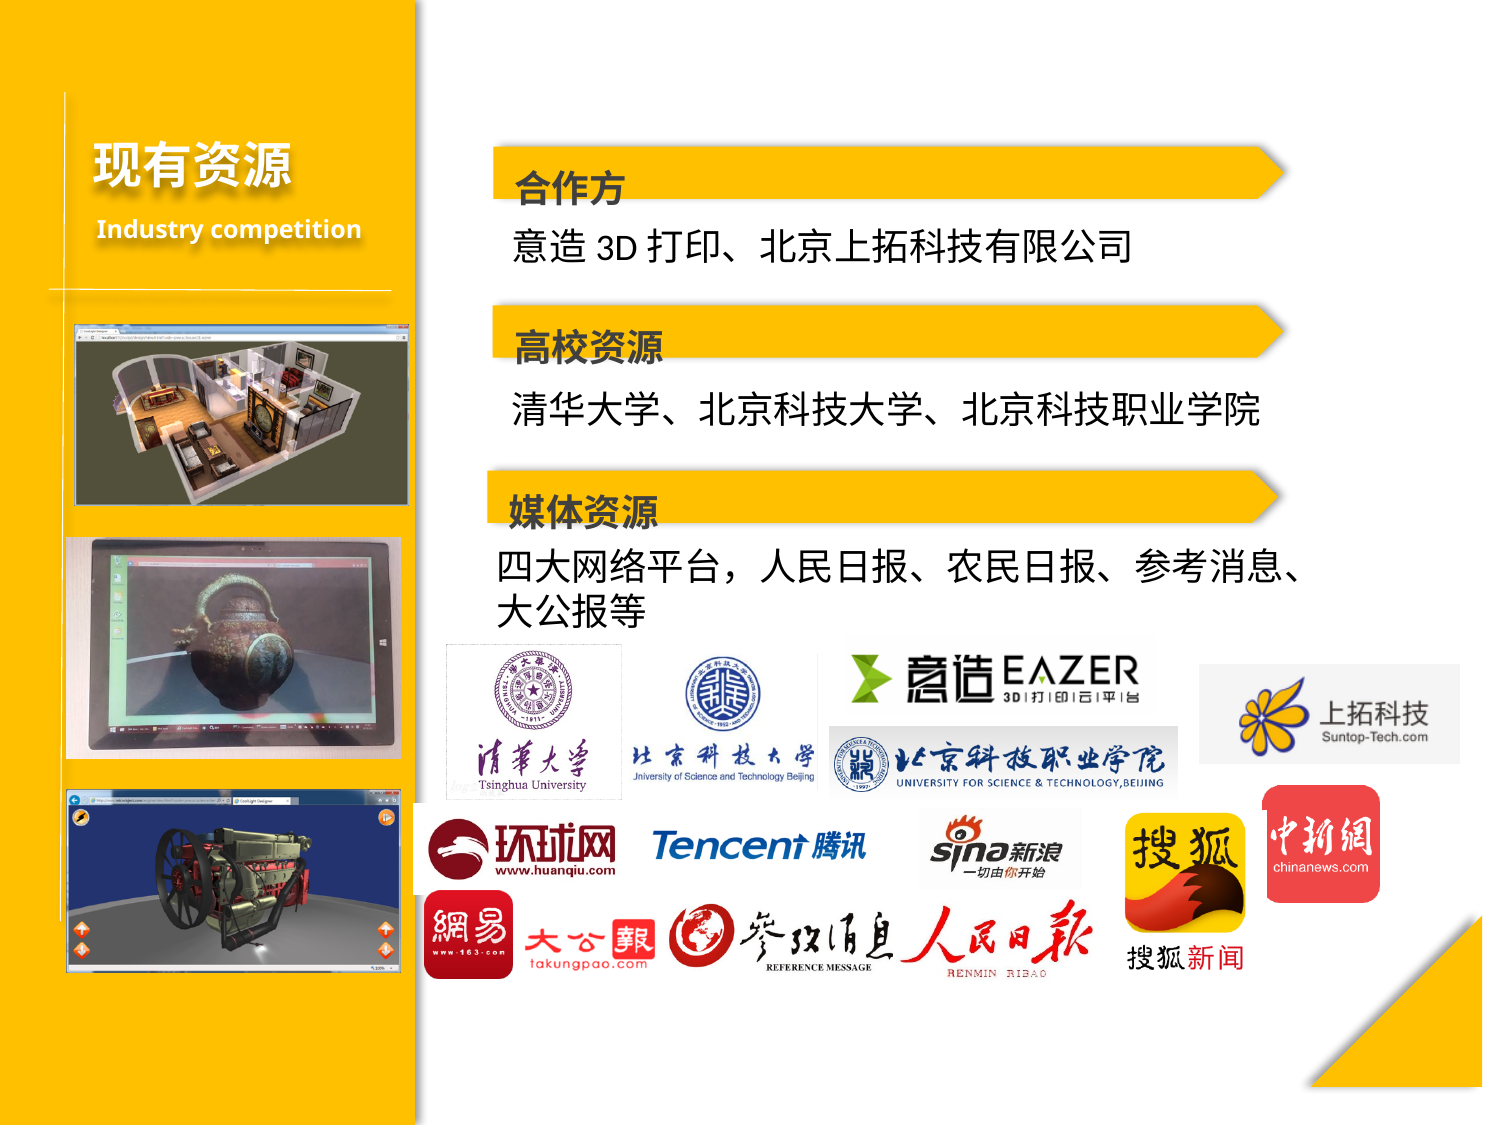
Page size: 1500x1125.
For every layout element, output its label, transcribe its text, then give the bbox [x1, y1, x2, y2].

text_box [642, 145, 1286, 200]
picture [629, 653, 818, 790]
text_box [491, 304, 499, 359]
picture [413, 802, 1099, 1020]
text_box 意造3D打印、北京上拓科技有限公司 [496, 215, 1296, 275]
text_box 高校资源 [499, 275, 680, 377]
picture [74, 324, 409, 506]
text_box 四大网络平台，人民日报、农民日报、参考消息、大公报等 [482, 535, 1342, 686]
text_box Industry competition [82, 206, 378, 252]
text_box 合作方 [499, 103, 642, 215]
text_box [0, 0, 416, 1125]
text_box 媒体资源 [493, 450, 674, 535]
text_box [487, 288, 1380, 439]
picture [446, 644, 622, 800]
text_box [1308, 912, 1484, 1088]
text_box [60, 92, 65, 922]
picture [1101, 785, 1380, 975]
picture [1199, 664, 1460, 764]
picture [66, 789, 401, 973]
picture [829, 726, 1178, 800]
picture [845, 634, 1156, 714]
text_box [680, 304, 1285, 359]
picture [65, 537, 401, 759]
text_box 现有资源 [77, 125, 308, 201]
text_box [492, 145, 499, 200]
text_box [674, 469, 1280, 524]
text_box [486, 469, 493, 524]
text_box 清华大学、北京科技大学、北京科技职业学院 [496, 378, 1277, 439]
